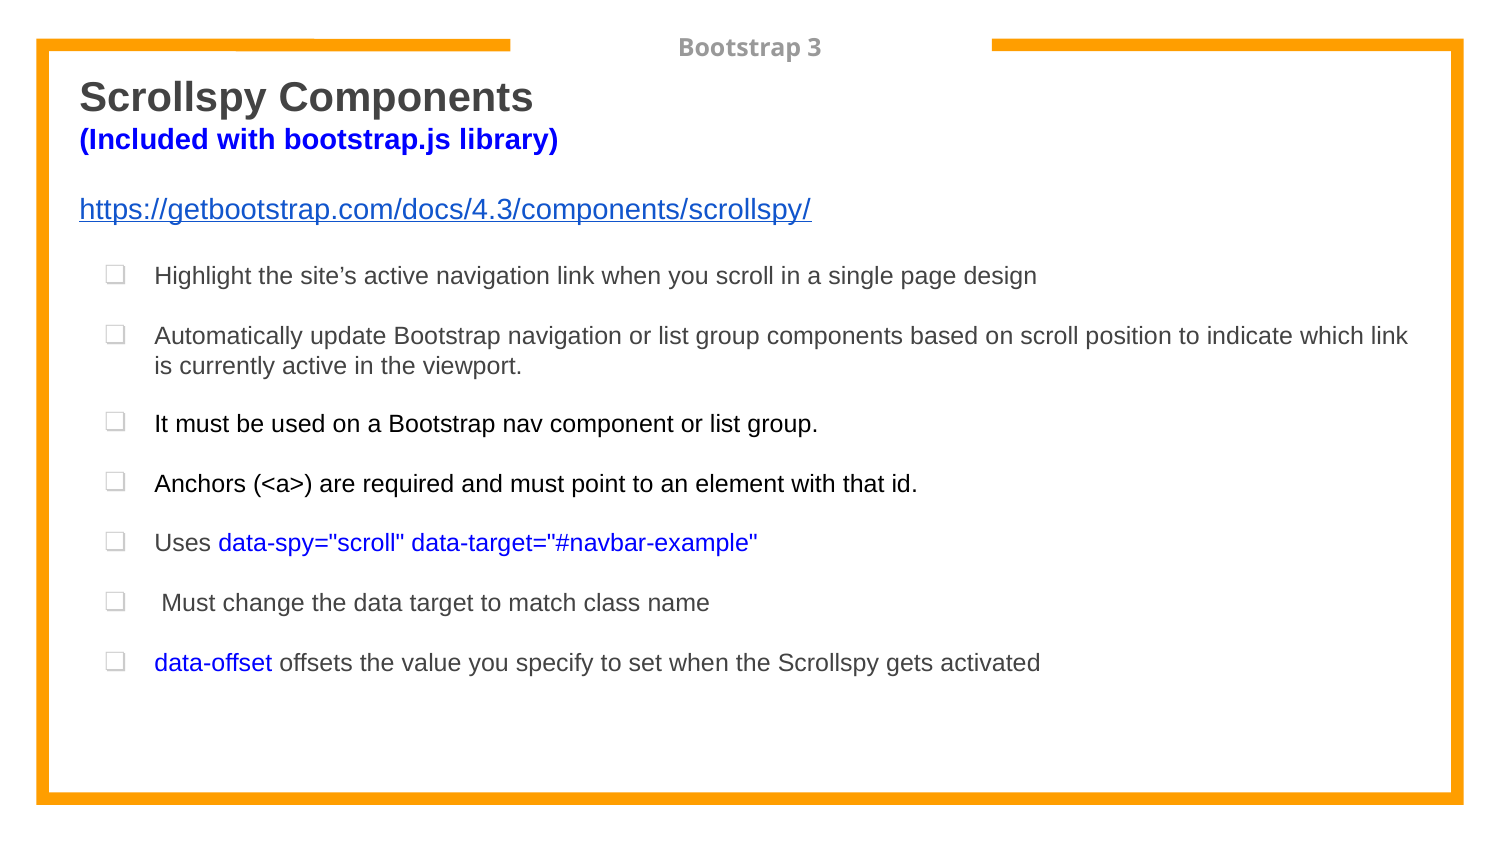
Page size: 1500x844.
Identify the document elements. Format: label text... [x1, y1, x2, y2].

list Scrollspy Components (Included with bootstrap.js library) https://getbootstrap.com/docs/4.3/components/scrollspy/ Highlight the site’s active navigation link when you scroll in a single page design Automatically update Bootstrap navigation or list group components based on scroll position to indicate which link is currently active in the viewport. It must be used on a Bootstrap nav component or list group. Anchors (<a>) are required and must point to an element with that id. Uses data-spy="scroll" data-target="#navbar-example" Must change the data target to match class name data-offset offsets the value you specify to set when the Scrollspy gets activated [64, 55, 1442, 676]
title Bootstrap 3 [531, 16, 969, 87]
